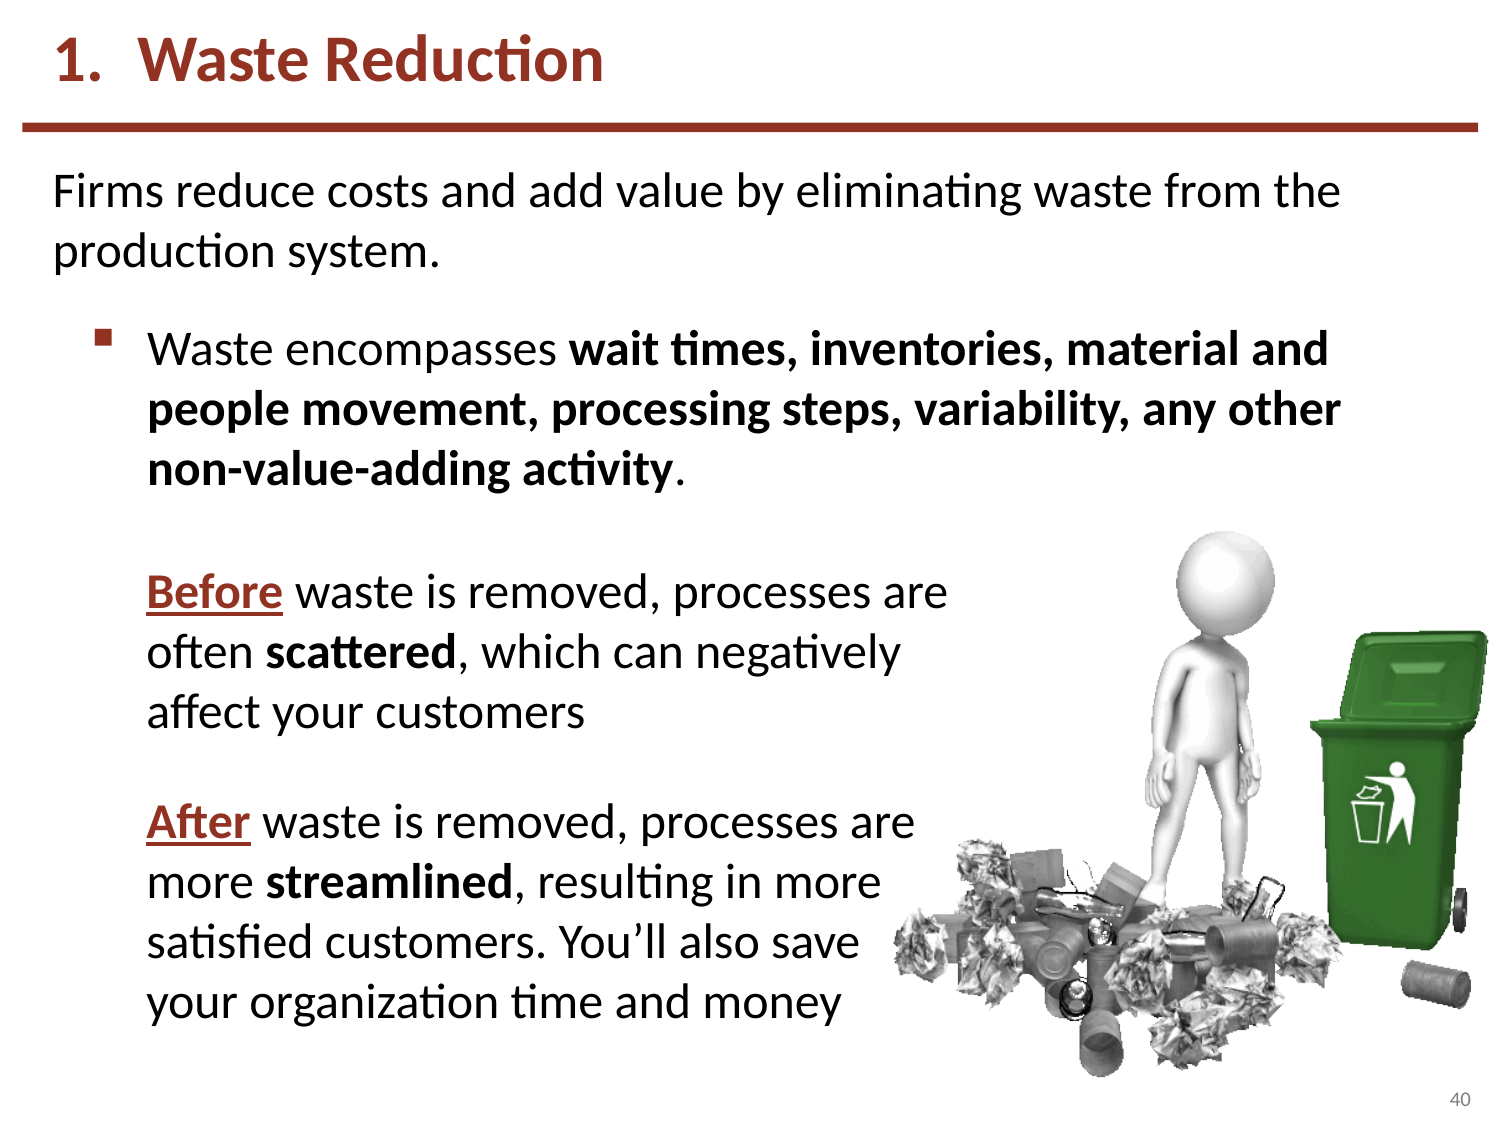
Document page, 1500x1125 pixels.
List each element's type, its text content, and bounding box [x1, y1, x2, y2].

text_box Before waste is removed, processes are often scattered, which can negatively affect your customers After waste is removed, processes are more streamlined, resulting in more satisfied customers. You’ll also save your organization time and money [37, 551, 875, 1024]
title Waste Reduction [37, 31, 1500, 94]
picture [880, 513, 1500, 1101]
list Firms reduce costs and add value by eliminating waste from the production system. Waste encompasses wait times, inventories, material and people movement, processing steps, variability, any other non-value-adding activity. [37, 149, 1463, 551]
